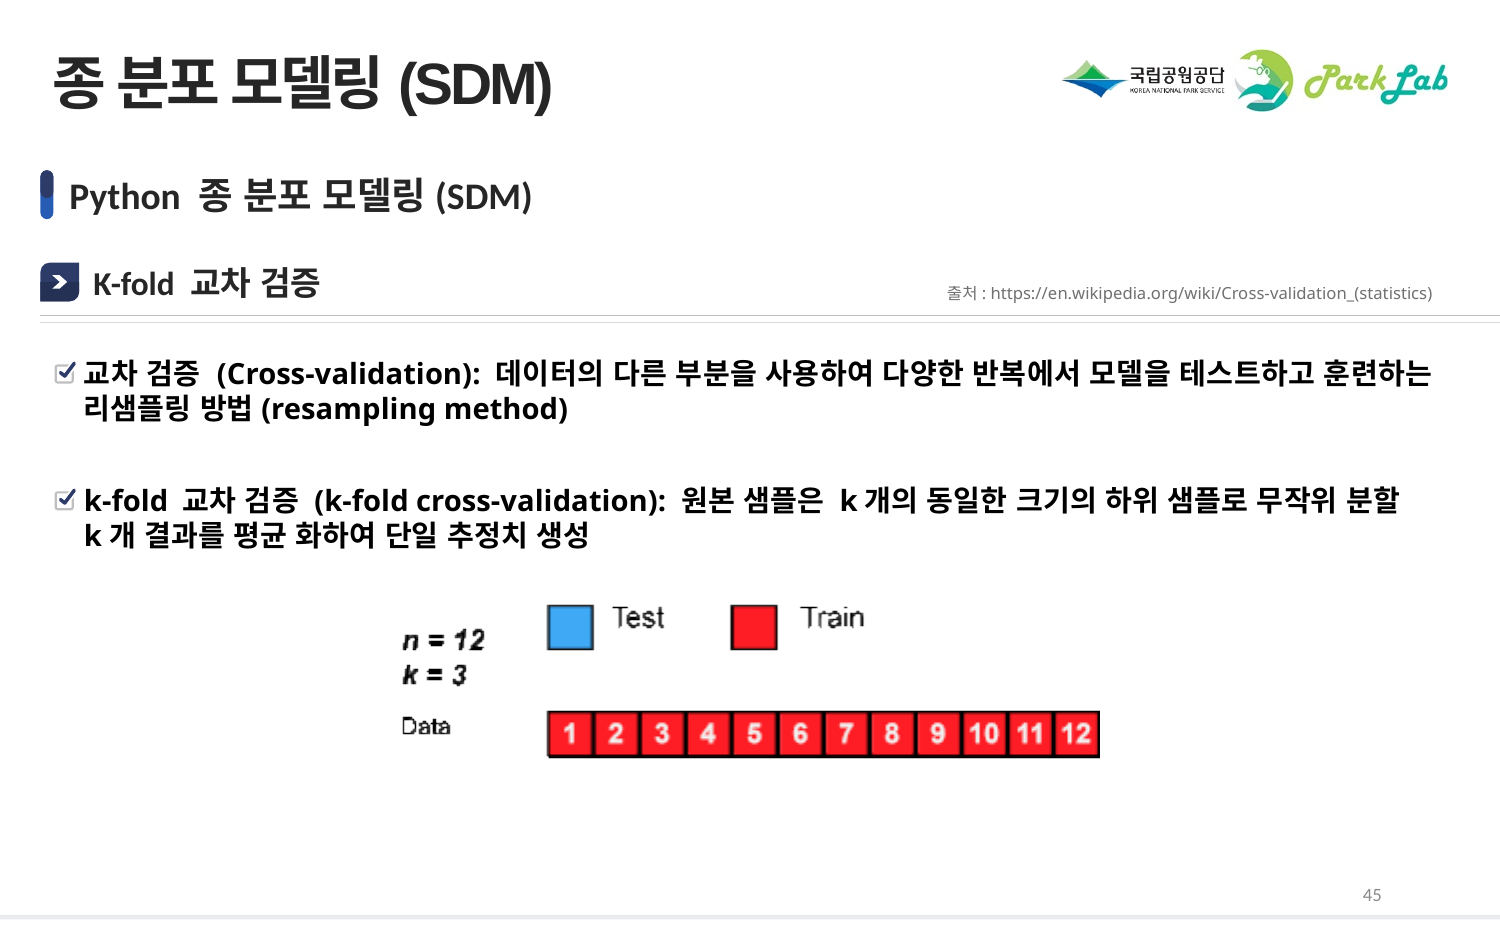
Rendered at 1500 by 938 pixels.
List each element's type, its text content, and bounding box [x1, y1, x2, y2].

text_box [54, 347, 1448, 434]
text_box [40, 262, 80, 302]
text_box 출처: https://en.wikipedia.org/wiki/Cross-validation_(statistics) [414, 275, 1448, 311]
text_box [40, 164, 549, 225]
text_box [1059, 49, 1448, 113]
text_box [54, 474, 1448, 560]
picture [401, 603, 1100, 763]
slide_number 45 [1059, 868, 1397, 919]
text_box K-fold 교차 검증 [78, 254, 790, 310]
text_box 종 분포 모델링(SDM) [38, 38, 570, 124]
text_box [0, 914, 1500, 921]
